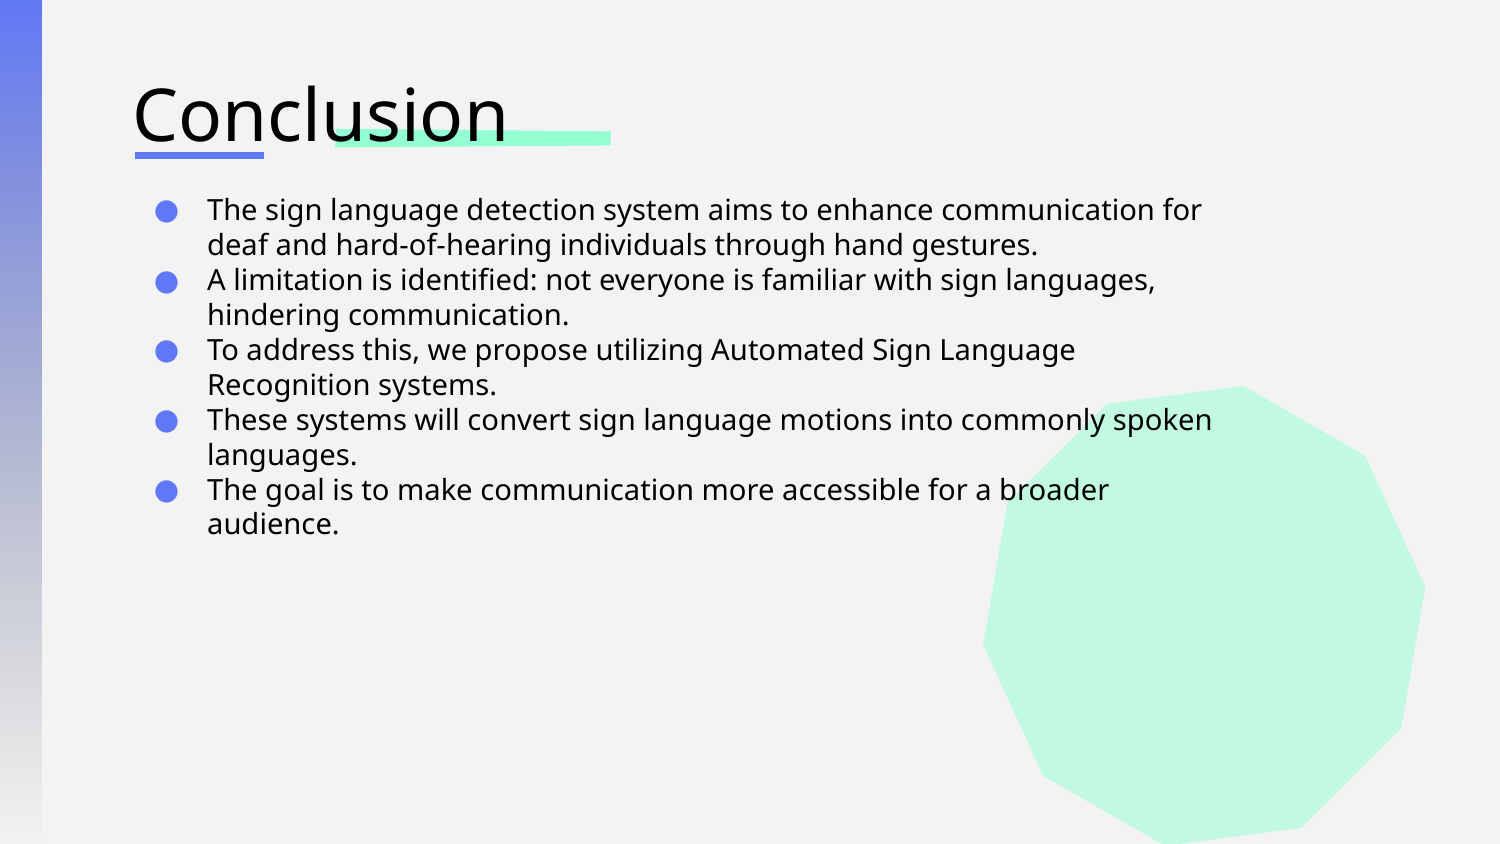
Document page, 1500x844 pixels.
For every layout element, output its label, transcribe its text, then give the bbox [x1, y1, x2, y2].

list The sign language detection system aims to enhance communication for deaf and hard-of-hearing individuals through hand gestures. A limitation is identified: not everyone is familiar with sign languages, hindering communication. To address this, we propose utilizing Automated Sign Language Recognition systems. These systems will convert sign language motions into commonly spoken languages. The goal is to make communication more accessible for a broader audience. [116, 176, 1245, 628]
title Conclusion [116, 54, 1216, 148]
